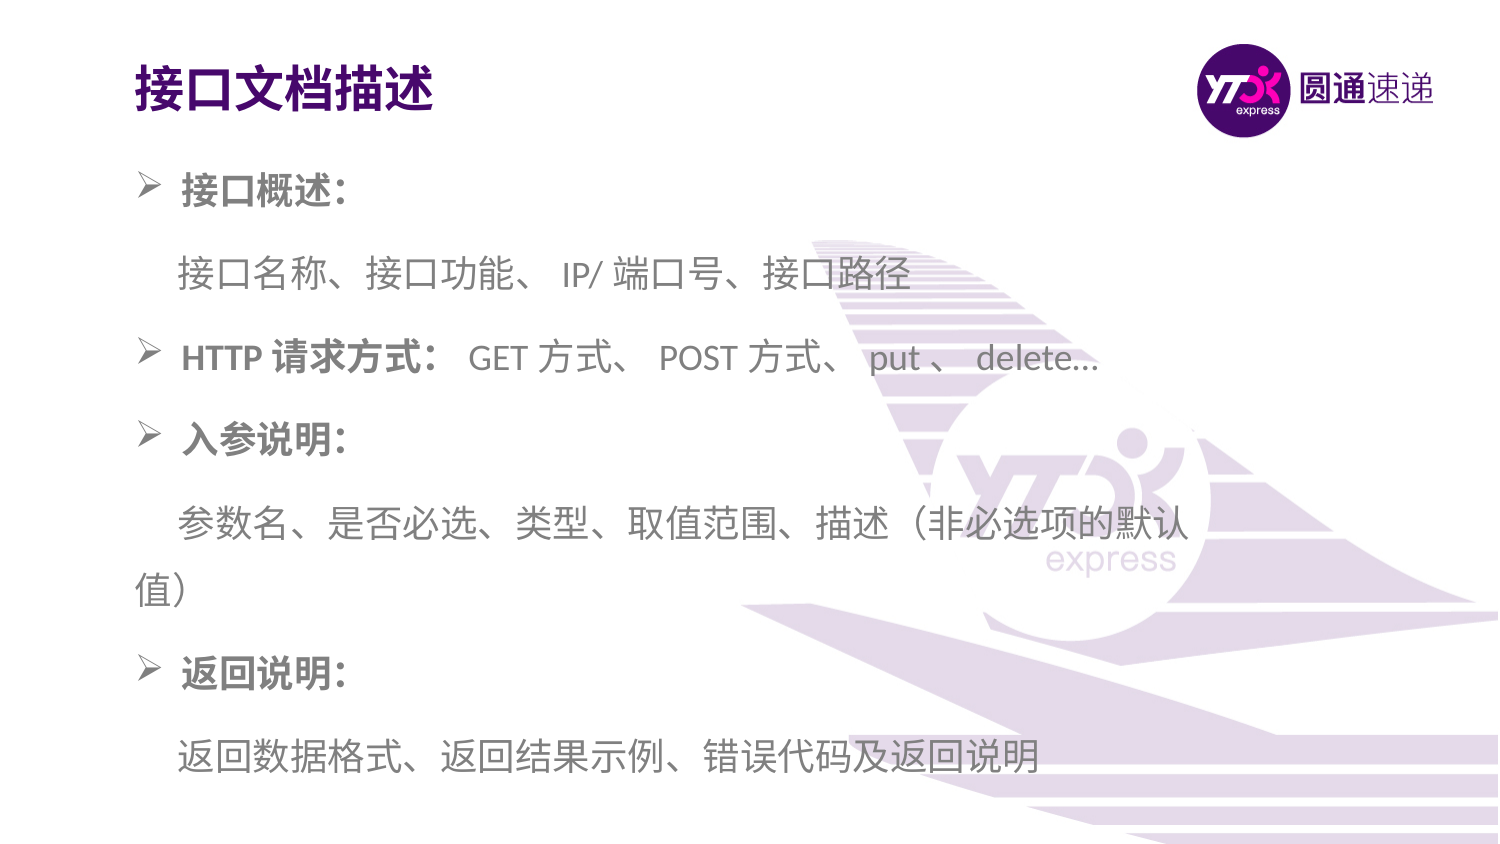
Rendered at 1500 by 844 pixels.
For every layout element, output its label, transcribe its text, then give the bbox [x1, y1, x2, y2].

list 接口文档描述 [119, 57, 1074, 138]
list 接口概述： 接口名称、接口功能、IP/端口号、接口路径 HTTP请求方式：GET方式、POST方式、put、delete… 入参说明： 参数名、是否必选、类型、取值范围、描述（非必选项的默认值） 返回说明： 返回数据格式、返回结果示例、错误代码及返回说明 [120, 137, 1256, 778]
picture [0, 0, 1500, 844]
